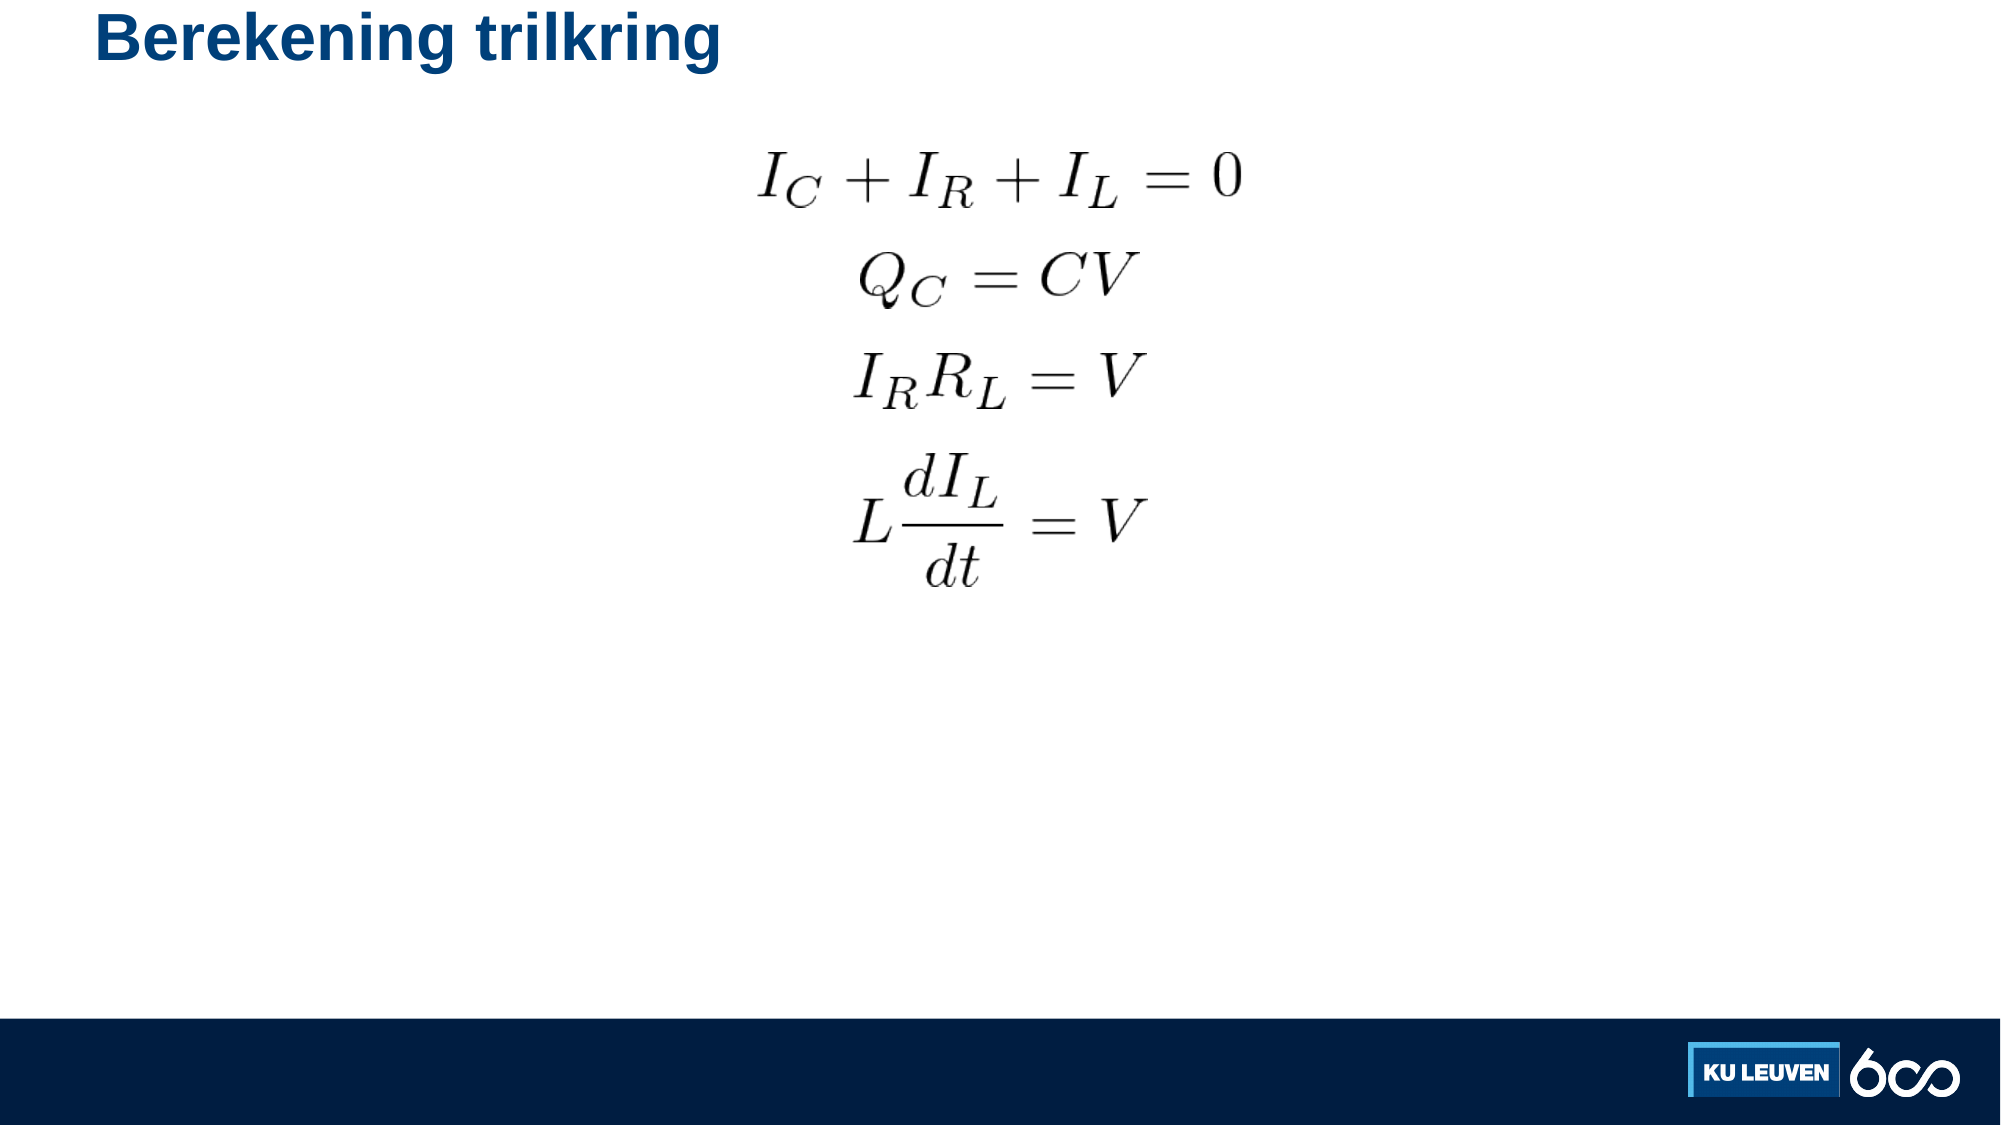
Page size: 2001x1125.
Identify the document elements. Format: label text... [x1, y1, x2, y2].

picture [756, 152, 1243, 208]
picture [852, 453, 1148, 587]
picture [853, 353, 1147, 409]
picture [860, 252, 1140, 309]
title Berekening trilkring [94, 2, 1906, 110]
picture [1688, 1042, 1960, 1097]
